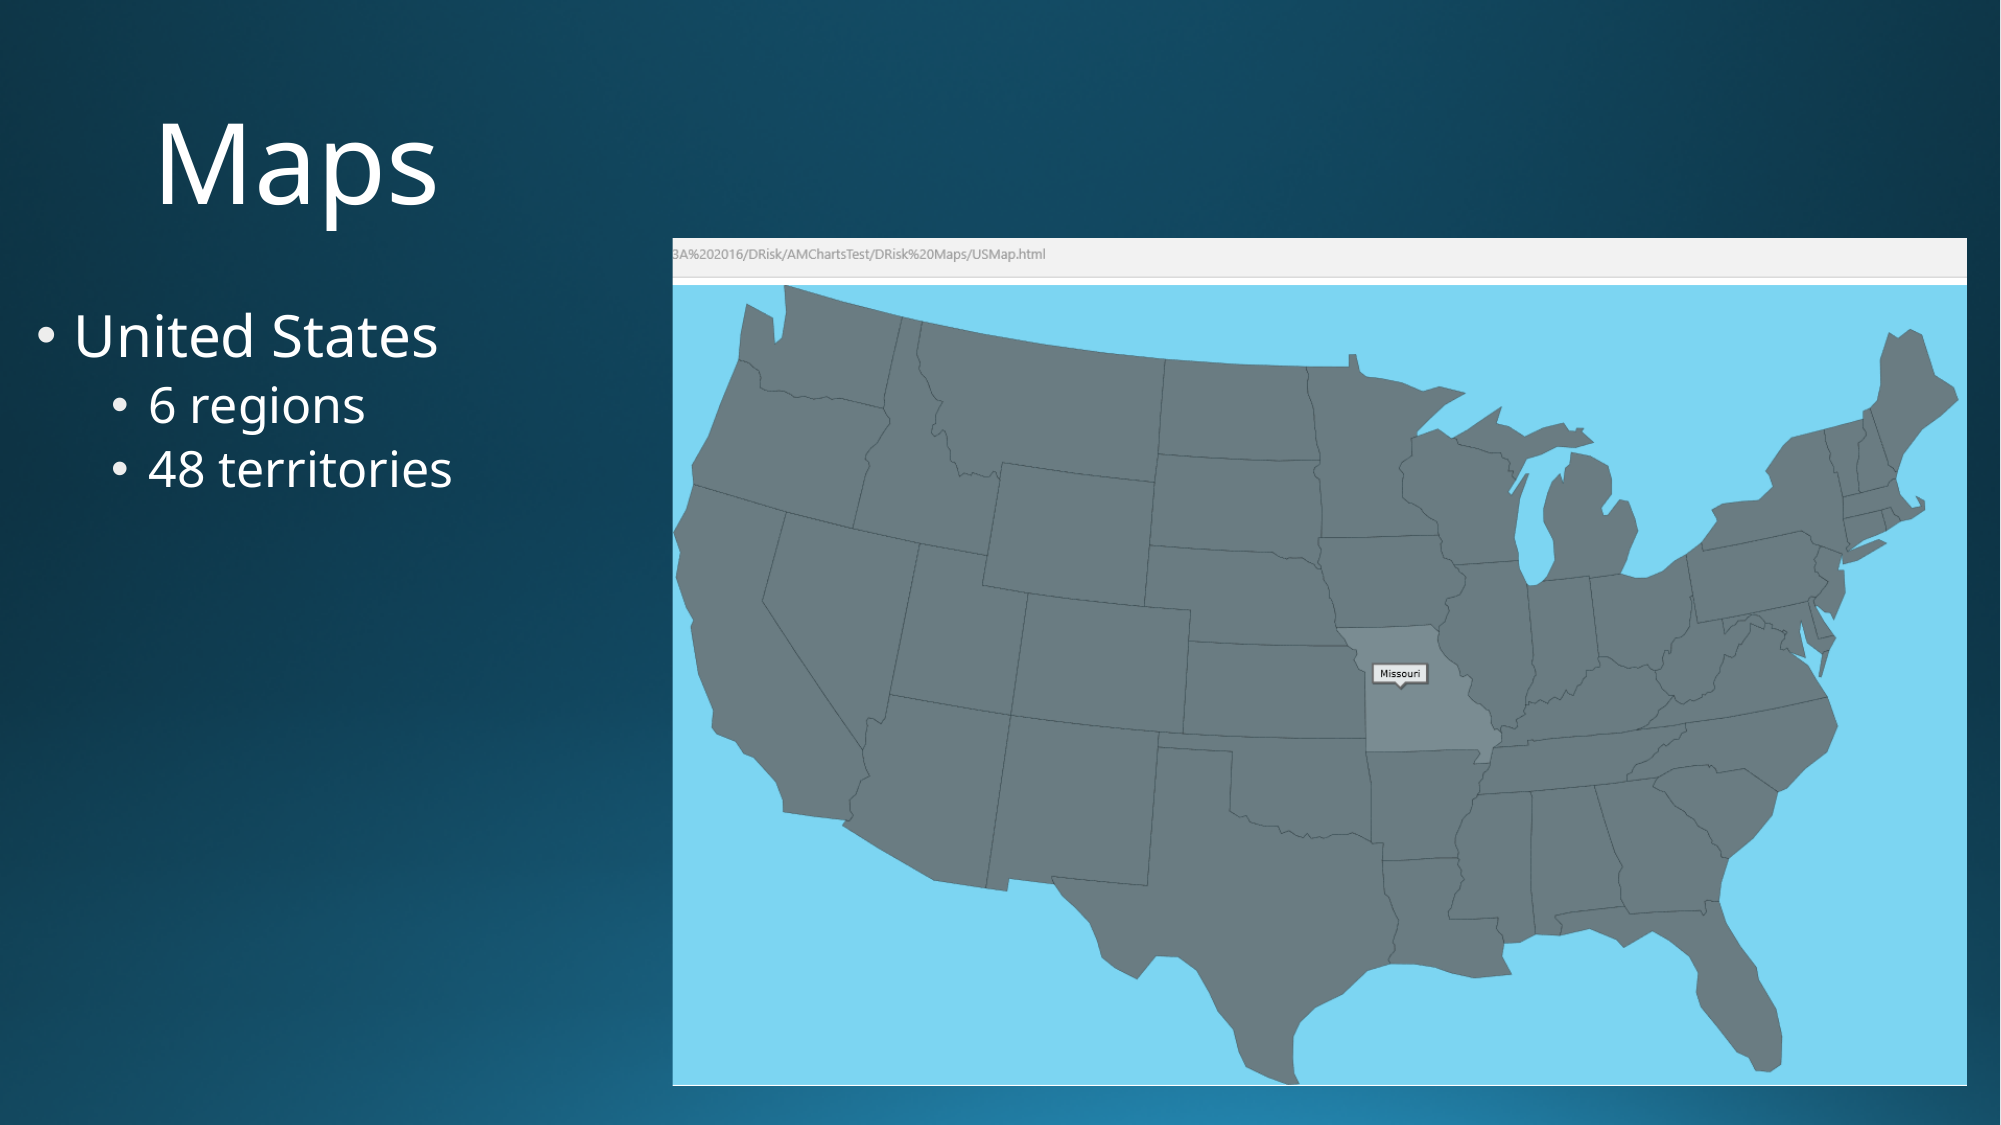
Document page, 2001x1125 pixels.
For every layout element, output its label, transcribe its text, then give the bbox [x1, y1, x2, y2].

picture [0, 0, 2001, 1125]
title Maps [137, 59, 1863, 278]
list United States 6 regions 48 territories [21, 299, 672, 1014]
